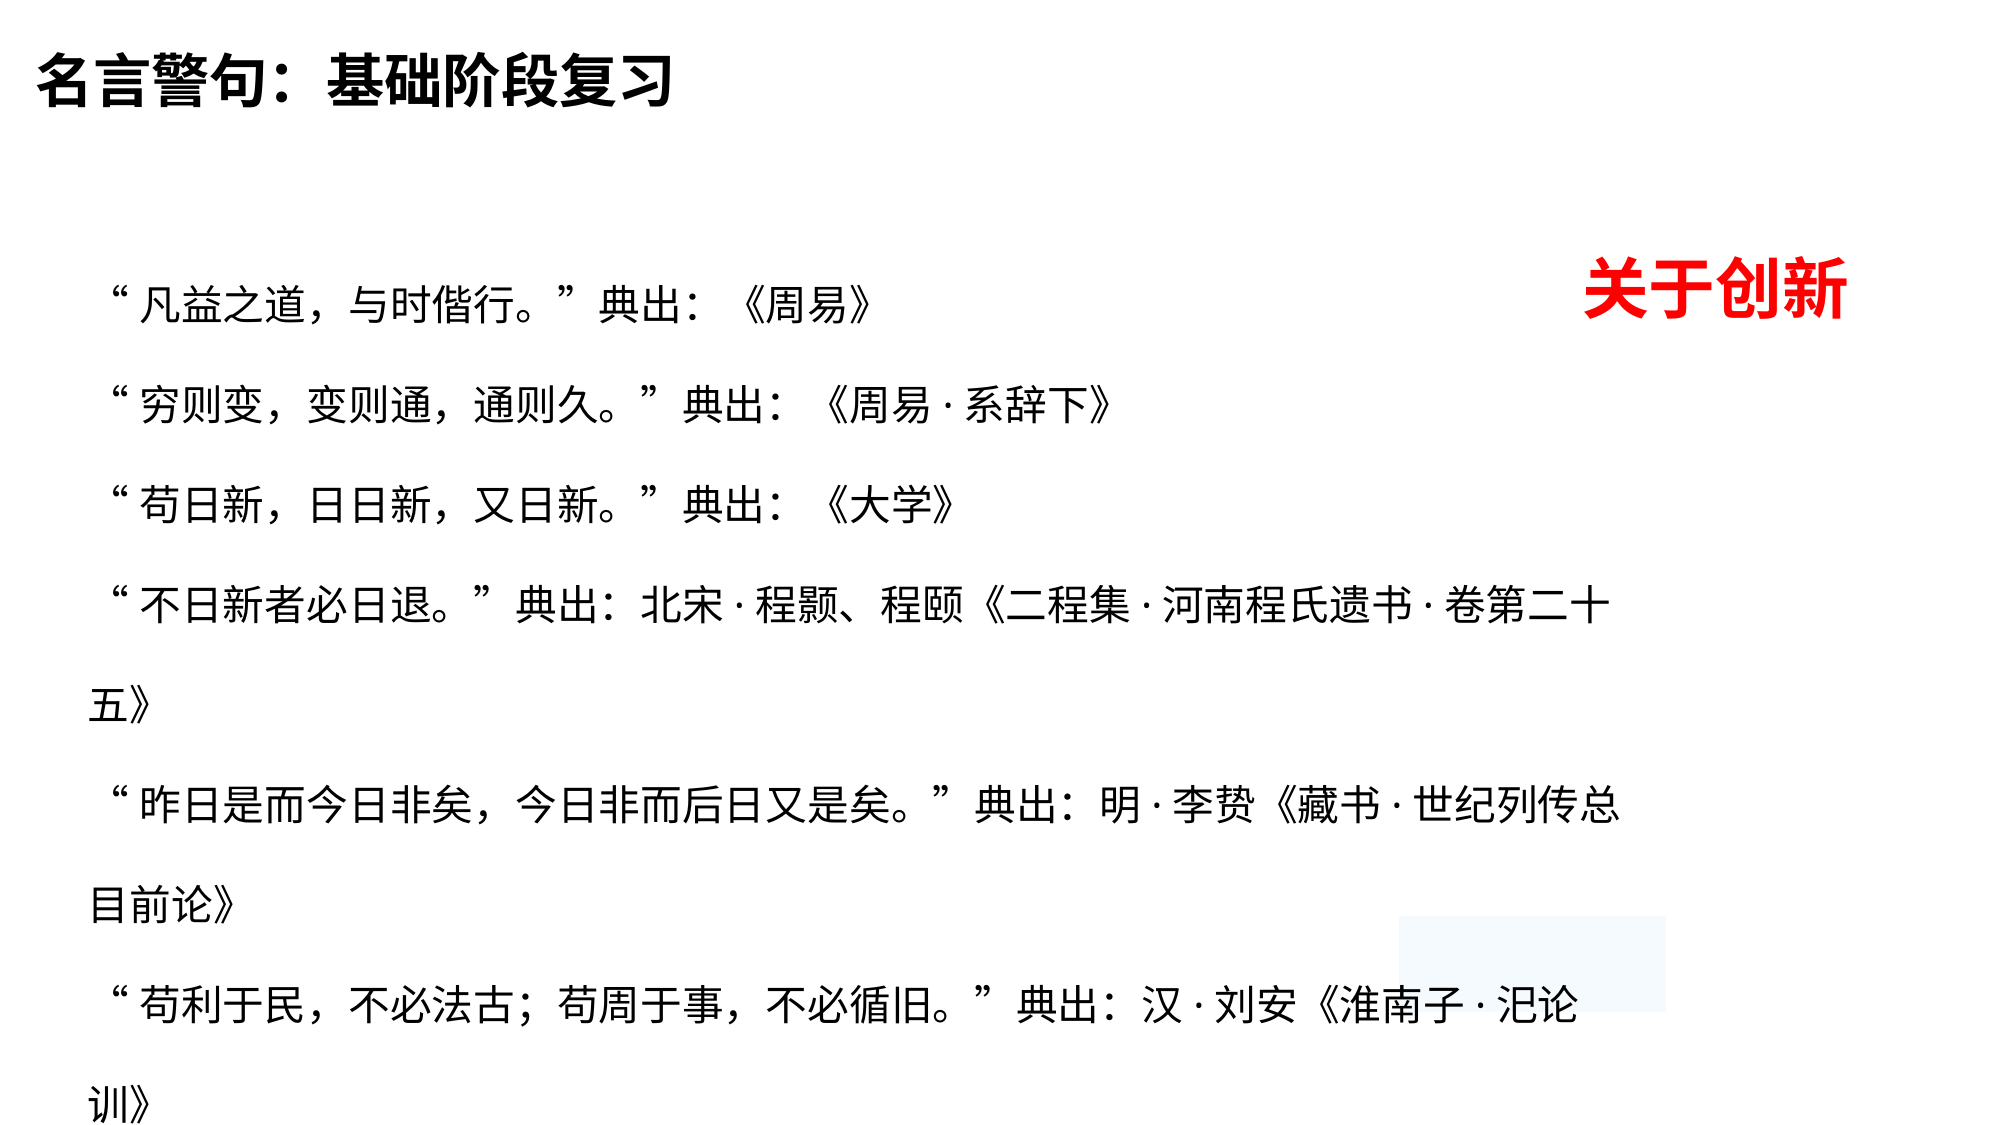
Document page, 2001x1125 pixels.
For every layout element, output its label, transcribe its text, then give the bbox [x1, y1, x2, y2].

text_box 关于创新 [1567, 239, 1865, 335]
text_box 名言警句：基础阶段复习 [20, 36, 691, 122]
text_box “凡益之道，与时偕行。”典出：《周易》 “穷则变，变则通，通则久。”典出：《周易·系辞下》 “苟日新，日日新，又日新。”典出：《大学》 “不日新者必日退。”典出：北宋·程颢、程颐《二程集·河南程氏遗书·卷第二十五》 “昨日是而今日非矣，今日非而后日又是矣。”典出：明·李贽《藏书·世纪列传总目前论》 “苟利于民，不必法古；苟周于事，不必循旧。”典出：汉·刘安《淮南子·汜论训》 [73, 221, 1666, 1125]
picture [1399, 916, 1666, 1012]
